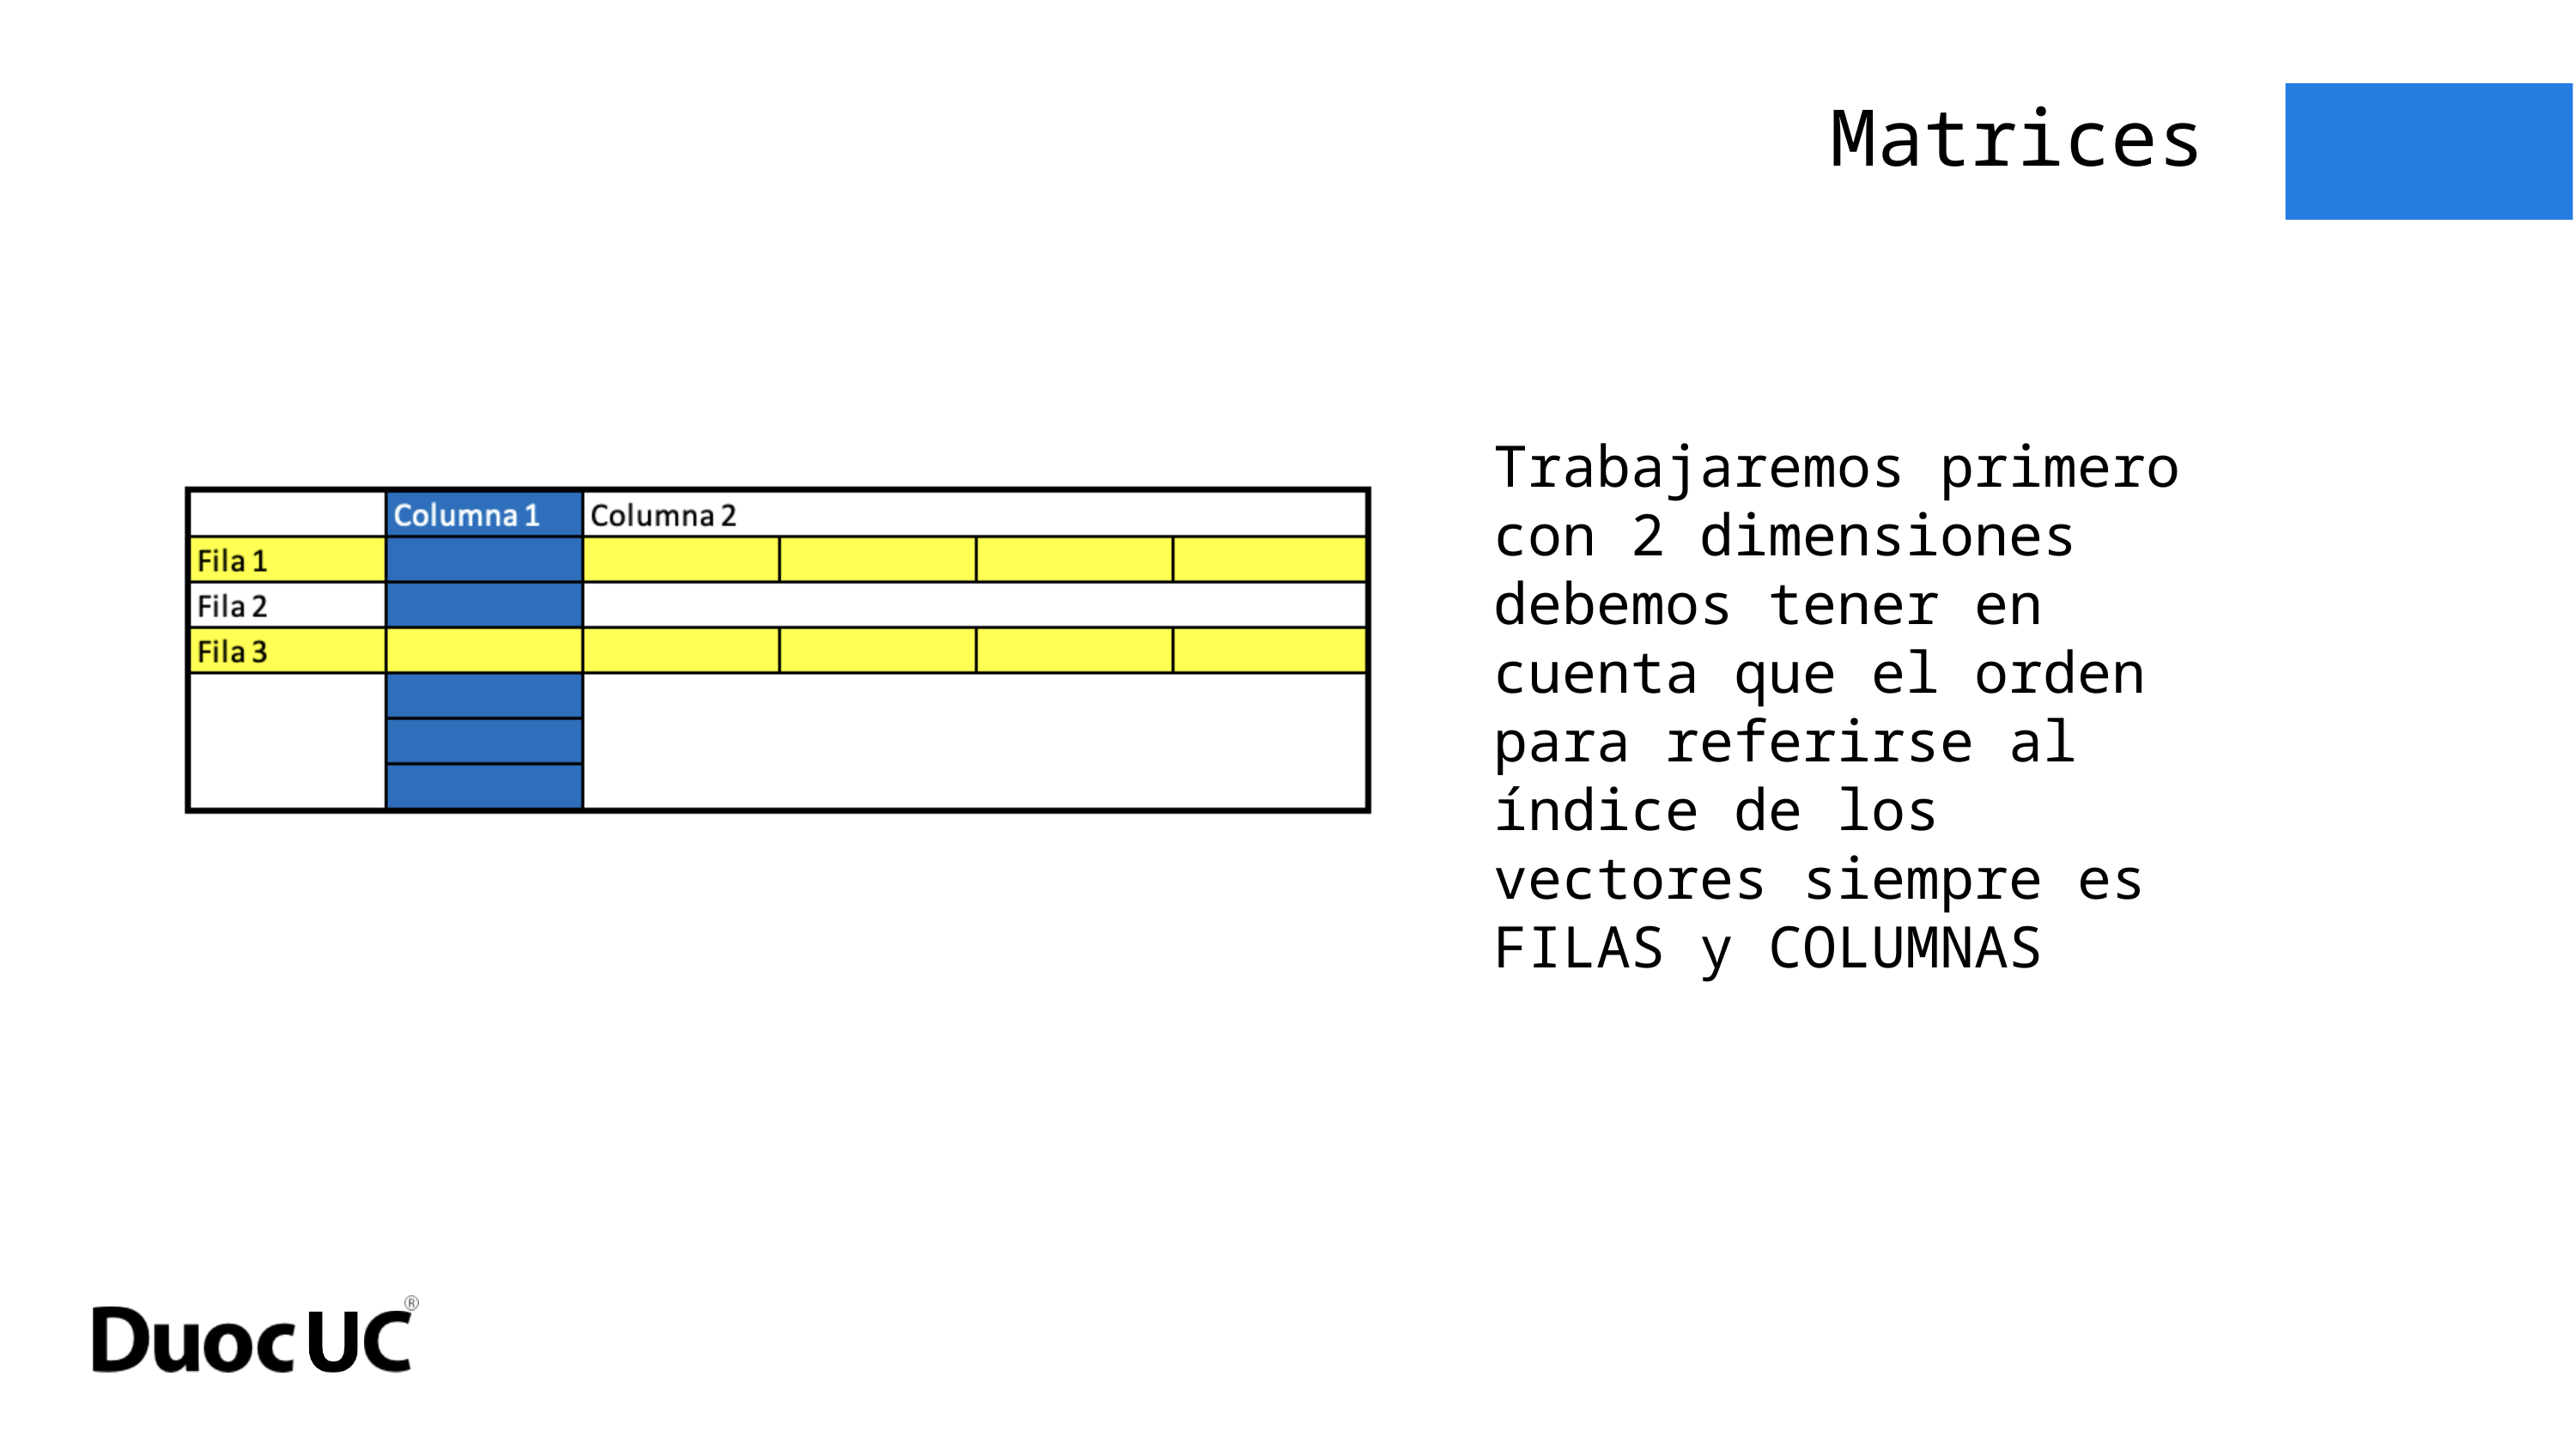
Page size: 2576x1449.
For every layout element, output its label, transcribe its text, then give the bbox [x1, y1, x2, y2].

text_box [404, 1295, 420, 1311]
text_box [308, 1312, 358, 1373]
text_box Trabajaremos primero con 2 dimensiones debemos tener en cuenta que el orden para referirse al índice de los vectores siempre es FILAS y COLUMNAS [1481, 423, 2238, 986]
picture [170, 469, 1387, 829]
text_box [2285, 83, 2573, 221]
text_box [93, 1306, 295, 1373]
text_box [363, 1311, 411, 1373]
text_box Matrices [53, 88, 2205, 182]
